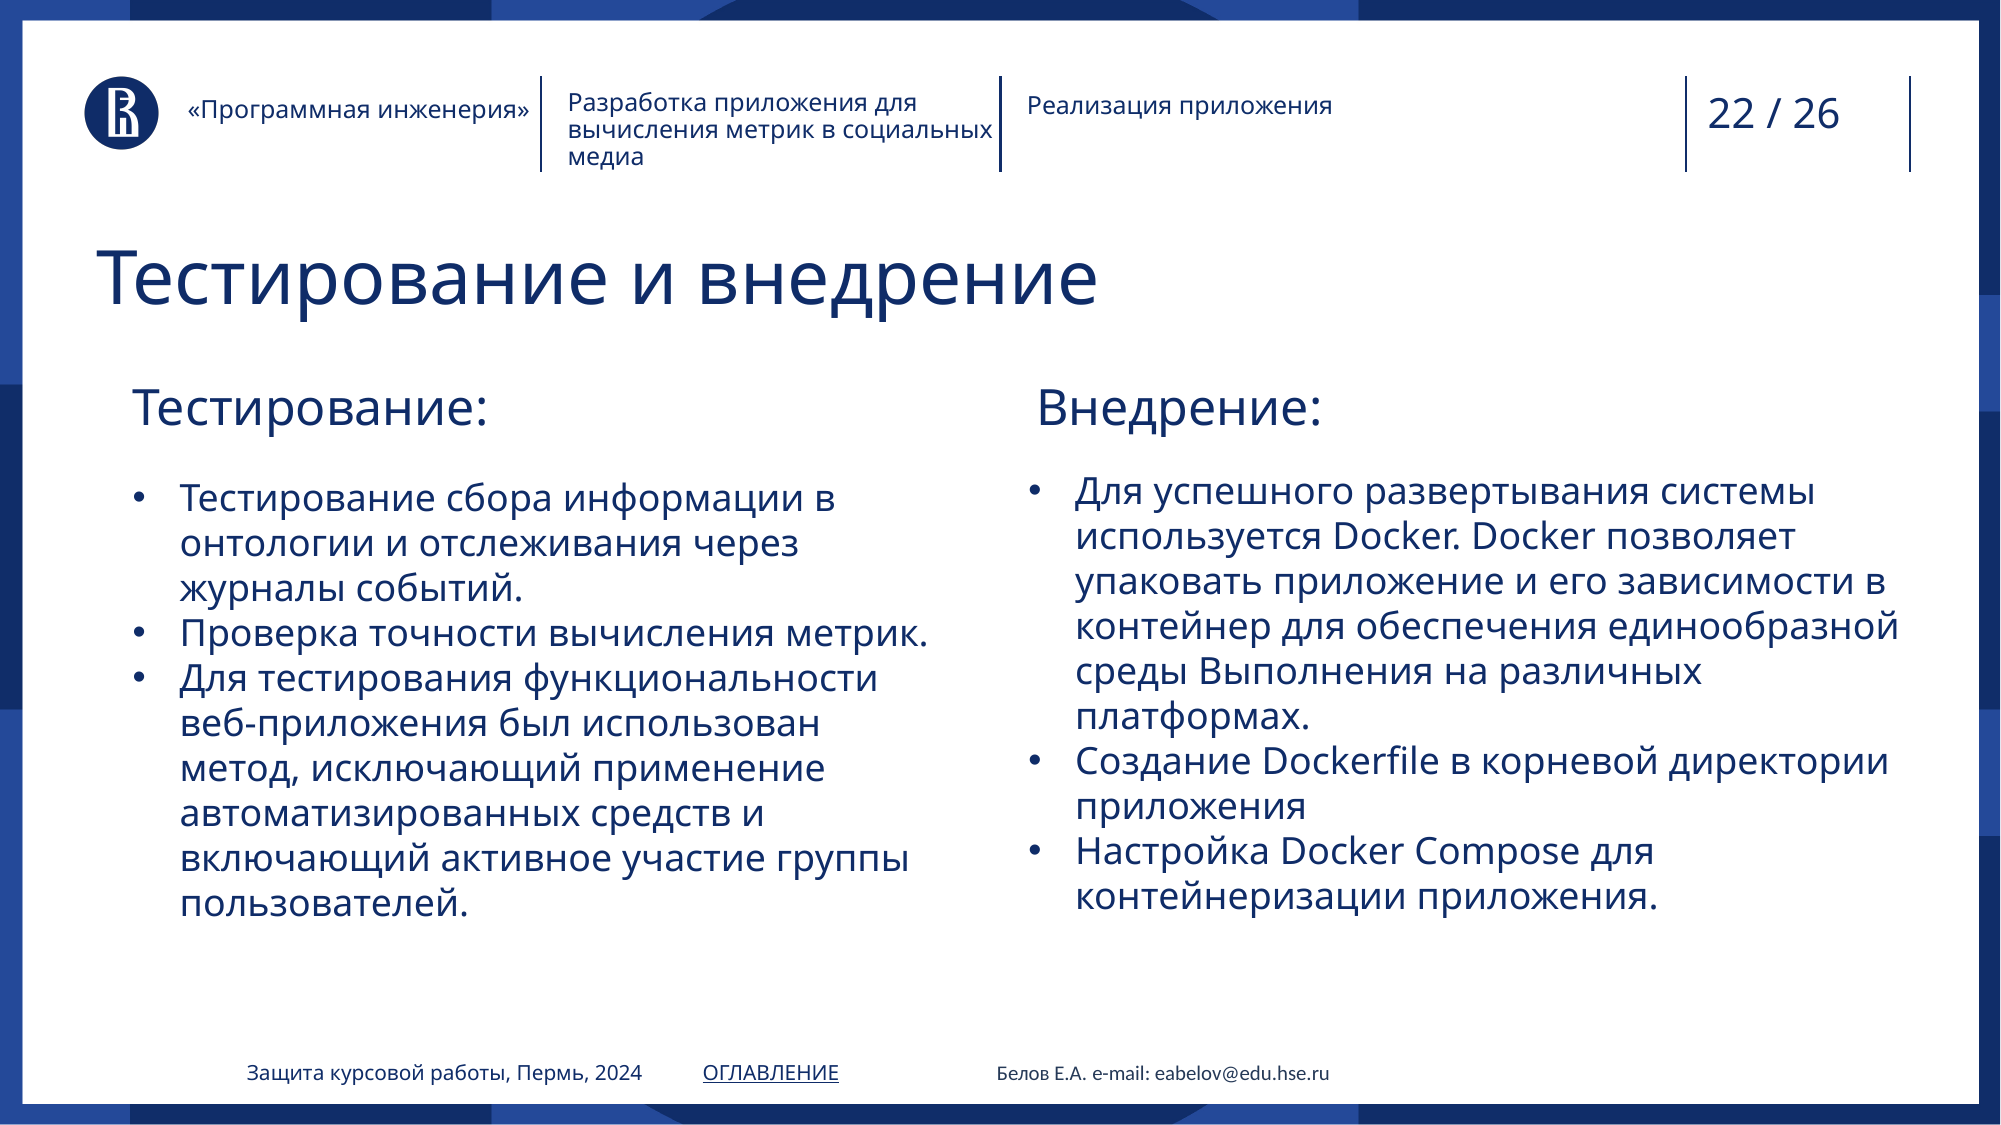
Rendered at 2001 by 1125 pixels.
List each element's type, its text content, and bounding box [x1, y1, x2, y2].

text_box «Программная инженерия» [172, 90, 547, 166]
text_box Для успешного развертывания системы используется Docker. Docker позволяет упаковать приложение и его зависимости в контейнер для обеспечения единообразной среды Выполнения на различных платформах. Создание Dockerfile в корневой директории приложения Настройка Docker Compose для контейнеризации приложения. [1013, 459, 1947, 925]
list Реализация приложения [1026, 90, 1367, 157]
title Тестирование и внедрение [96, 229, 1947, 325]
text_box Внедрение: [1021, 368, 1432, 443]
text_box Тестирование: [117, 368, 529, 443]
picture [0, 0, 2001, 1125]
list Разработка приложения для вычисления метрик в социальных медиа [567, 90, 1000, 157]
text_box Защита курсовой работы, Пермь, 2024 ОГЛАВЛЕНИЕ Белов Е.А. e-mail: eabelov@edu.hse.ru [157, 1051, 2000, 1120]
text_box Тестирование сбора информации в онтологии и отслеживания через журналы событий. Проверка точности вычисления метрик. Для тестирования функциональности веб-приложения был использован метод, исключающий применение автоматизированных средств и включающий активное участие группы пользователей. [117, 466, 967, 932]
